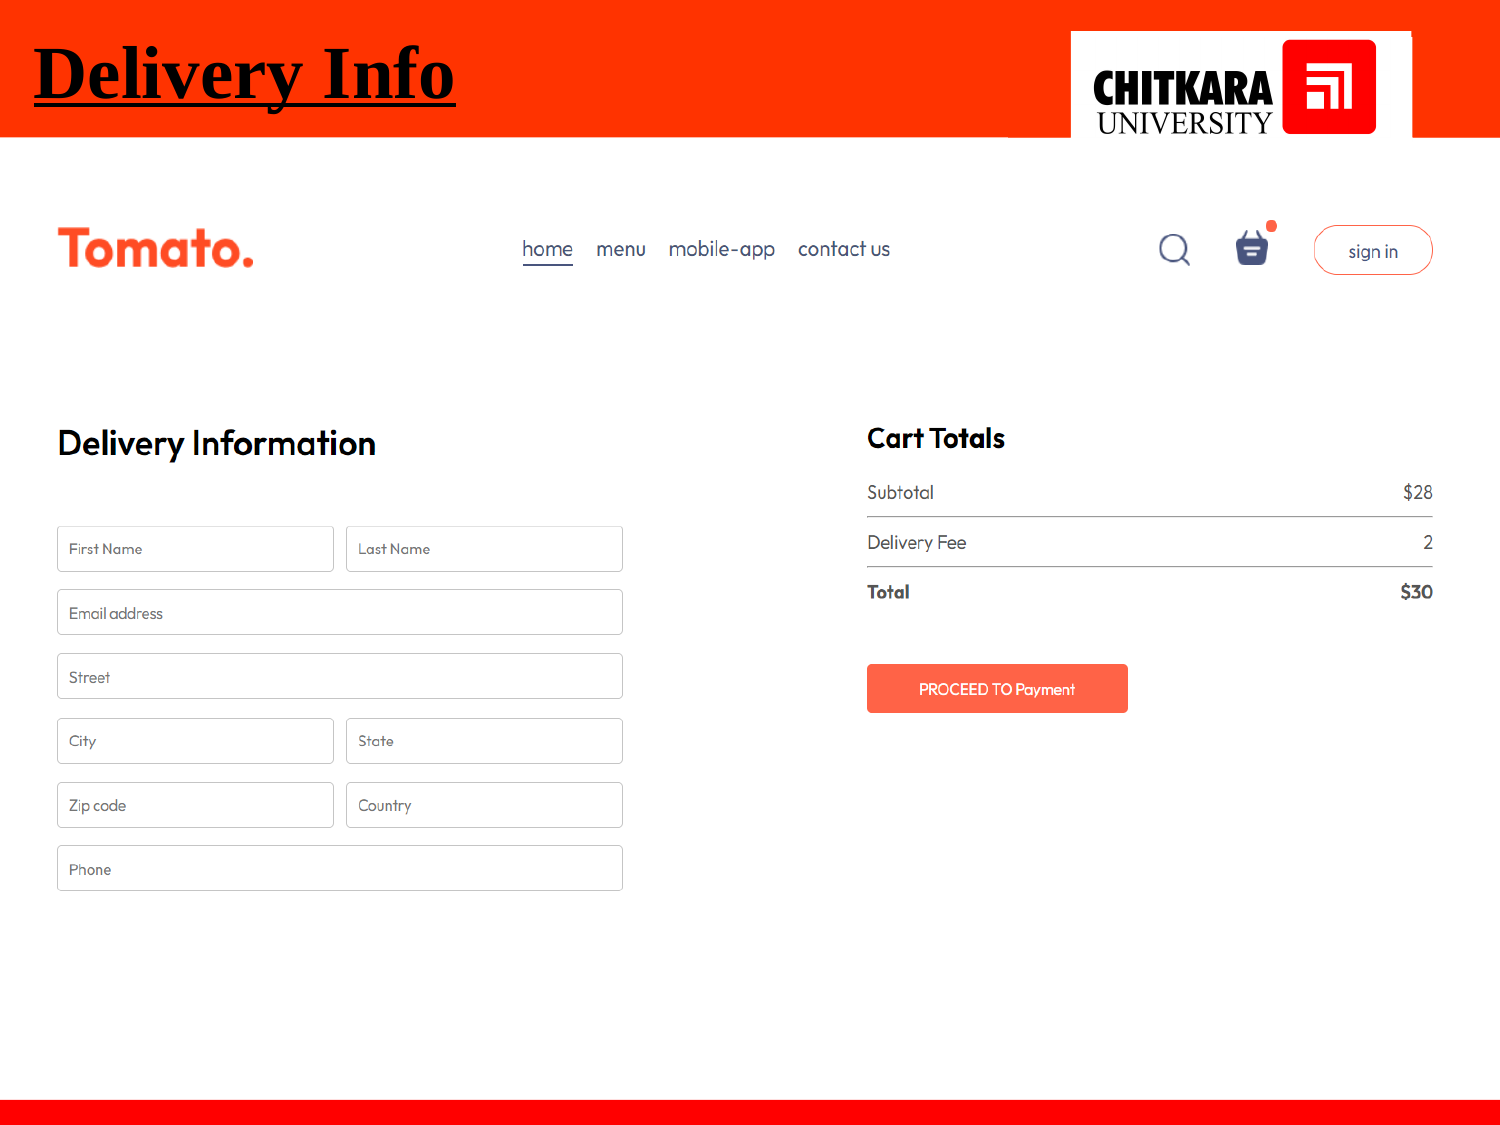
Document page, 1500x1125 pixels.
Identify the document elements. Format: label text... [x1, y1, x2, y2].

picture [41, 211, 1459, 914]
picture [1074, 37, 1391, 138]
title Delivery Info [0, 0, 491, 138]
